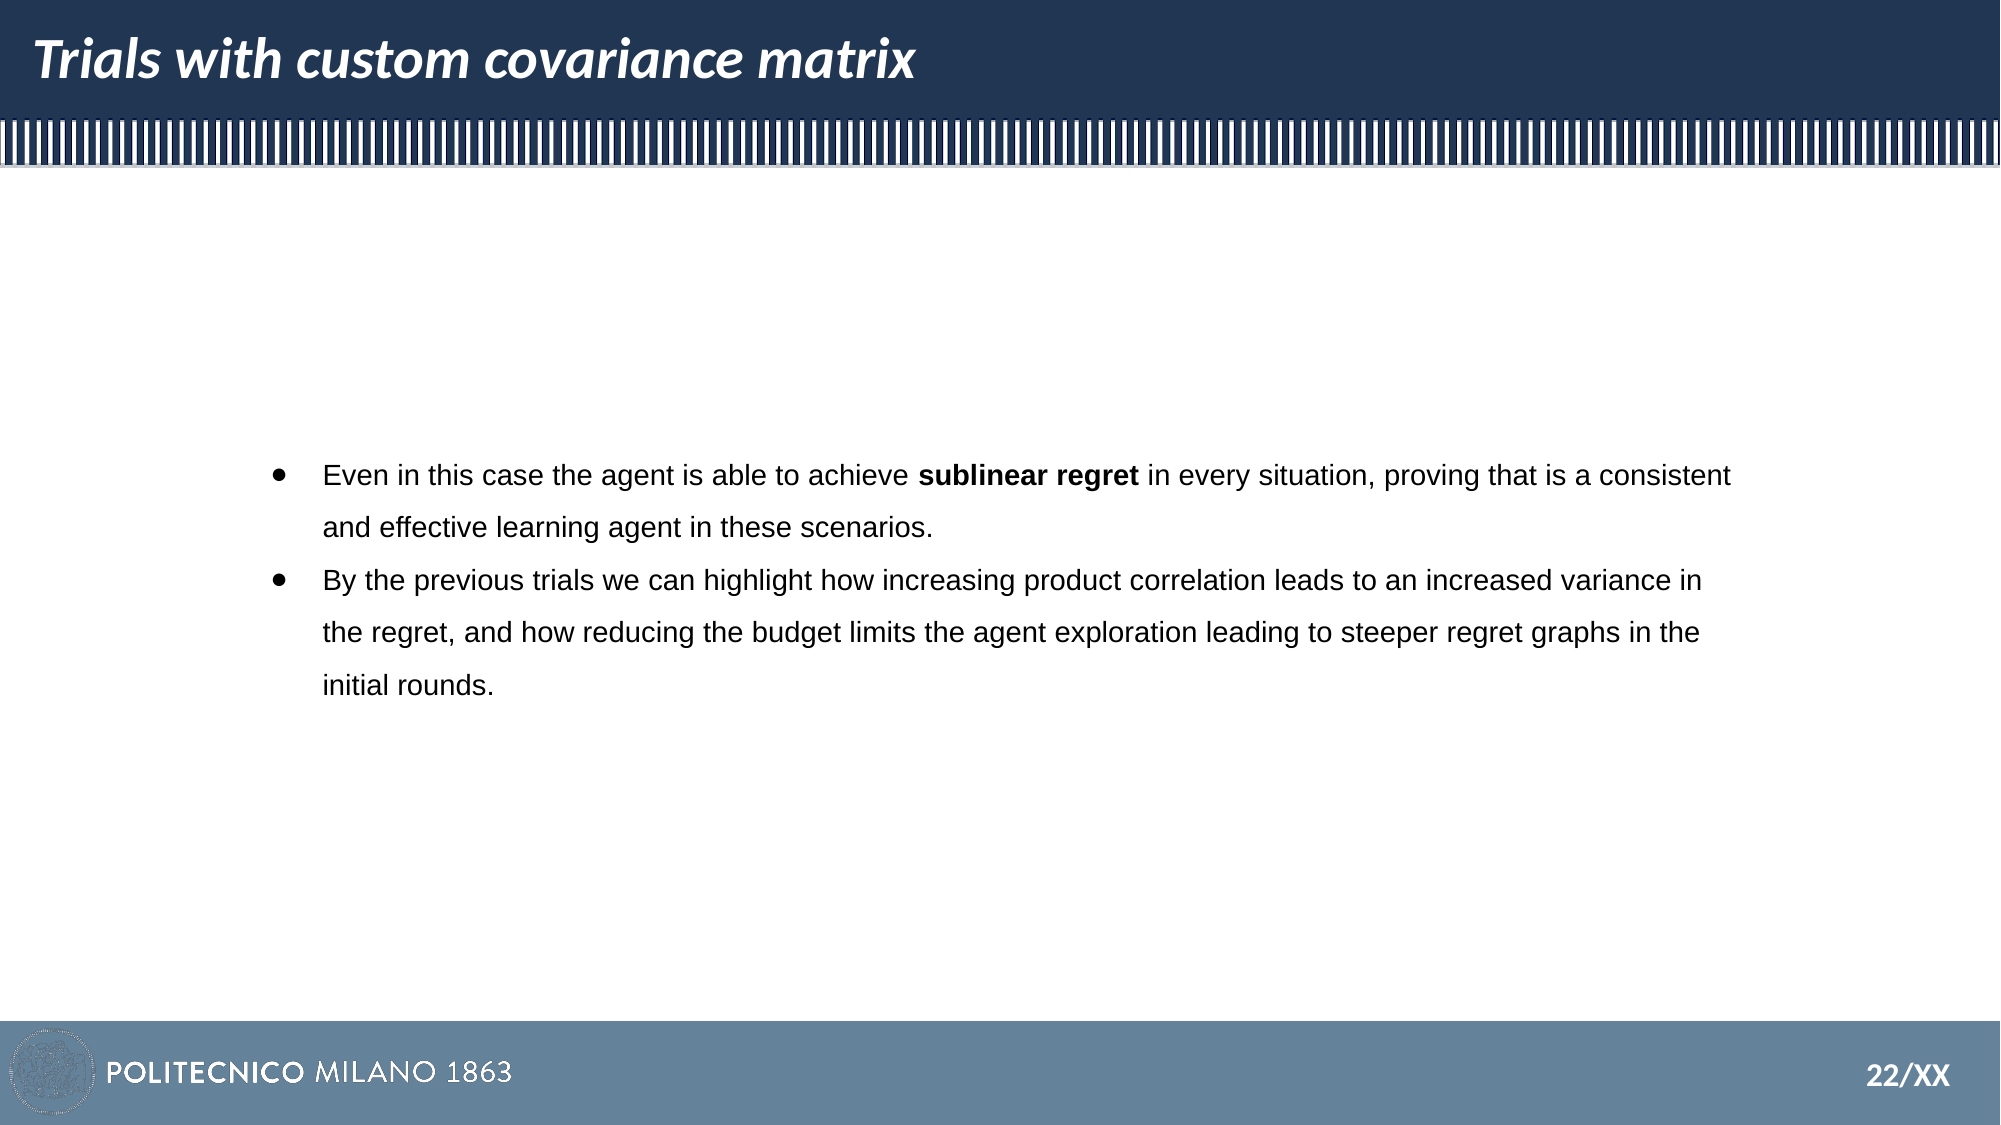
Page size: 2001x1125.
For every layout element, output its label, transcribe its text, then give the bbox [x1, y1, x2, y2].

text_box Even in this case the agent is able to achieve sublinear regret in every situation, proving that is a consistent and effective learning agent in these scenarios. By the previous trials we can highlight how increasing product correlation leads to an increased variance in the regret, and how reducing the budget limits the agent exploration leading to steeper regret graphs in the initial rounds. [232, 423, 1768, 716]
title Trials with custom covariance matrix [17, 14, 1161, 104]
picture [0, 0, 2000, 168]
picture [0, 1021, 2000, 1125]
slide_number ‹#›/XX [1806, 1043, 1966, 1104]
